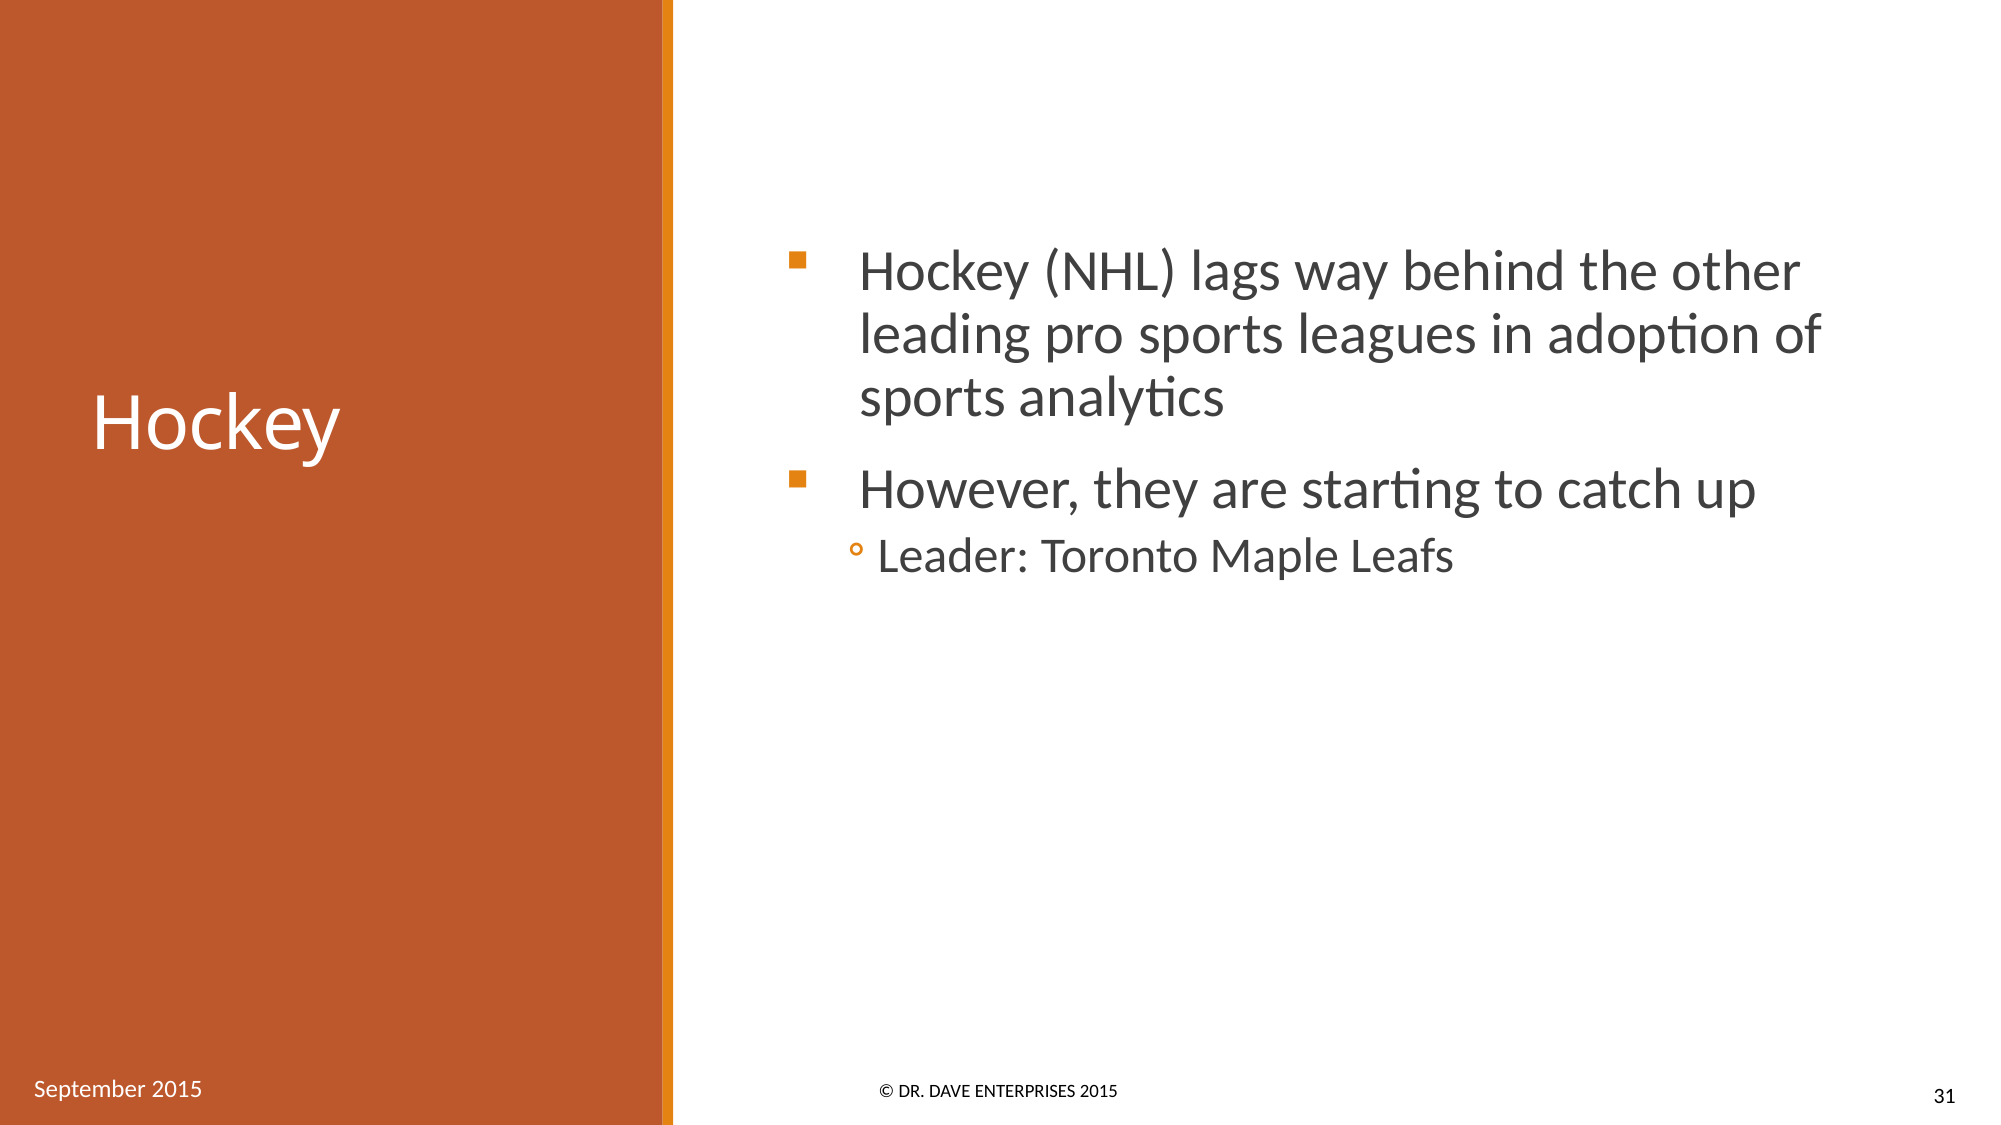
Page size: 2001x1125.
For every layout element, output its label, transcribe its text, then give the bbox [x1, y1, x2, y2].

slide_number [19, 1065, 425, 1125]
title Hockey [75, 97, 600, 473]
slide_number 31 [1755, 1065, 1971, 1125]
footer © Dr. Dave Enterprises 2015 [604, 1059, 1396, 1120]
list Hockey (NHL) lags way behind the other leading pro sports leagues in adoption of sports analytics However, they are starting to catch up Leader: Toronto Maple Leafs [784, 232, 1850, 1096]
